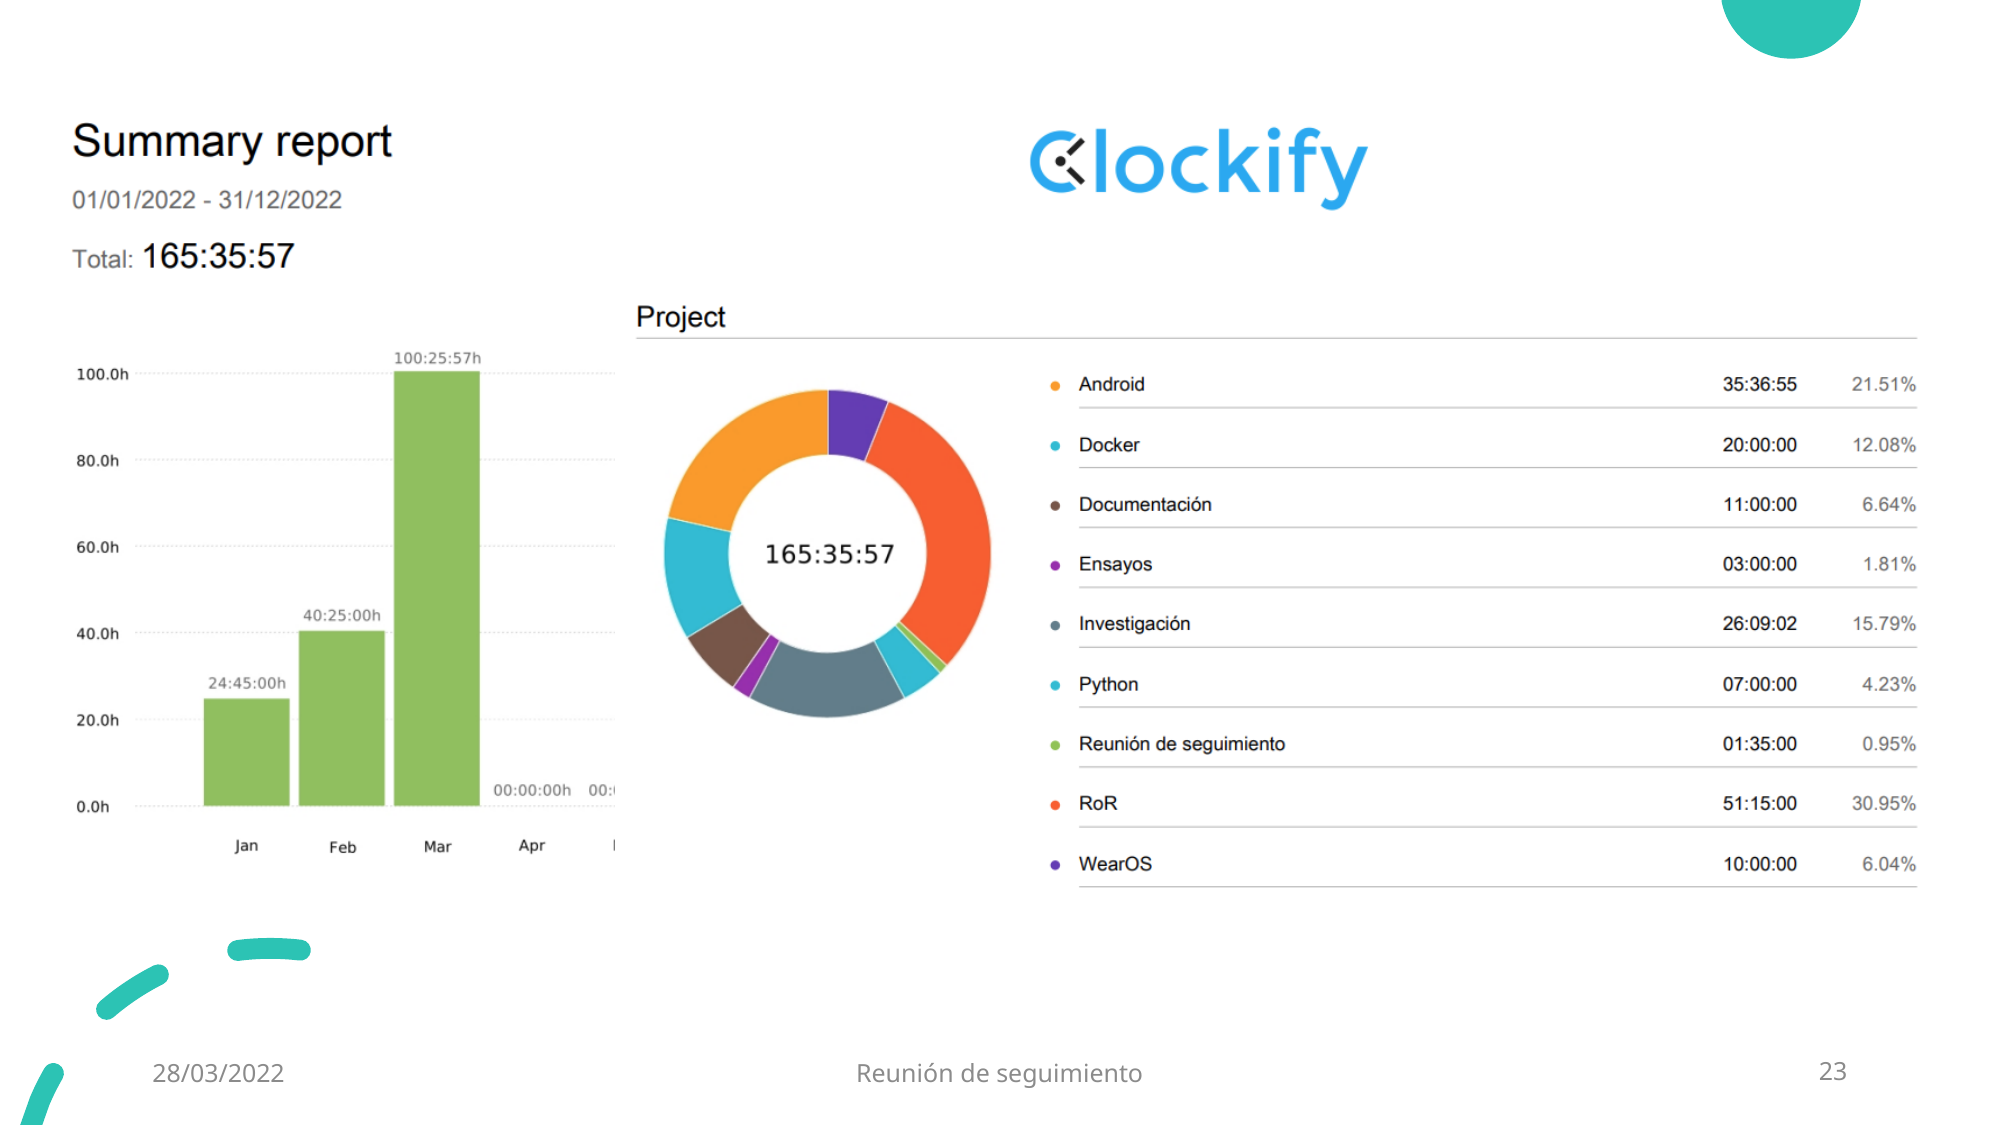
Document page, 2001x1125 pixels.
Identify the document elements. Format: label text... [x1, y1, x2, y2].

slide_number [137, 1042, 588, 1103]
picture [0, 92, 1978, 902]
slide_number 23 [1412, 1042, 1863, 1103]
footer Reunión de seguimiento [662, 1042, 1338, 1103]
